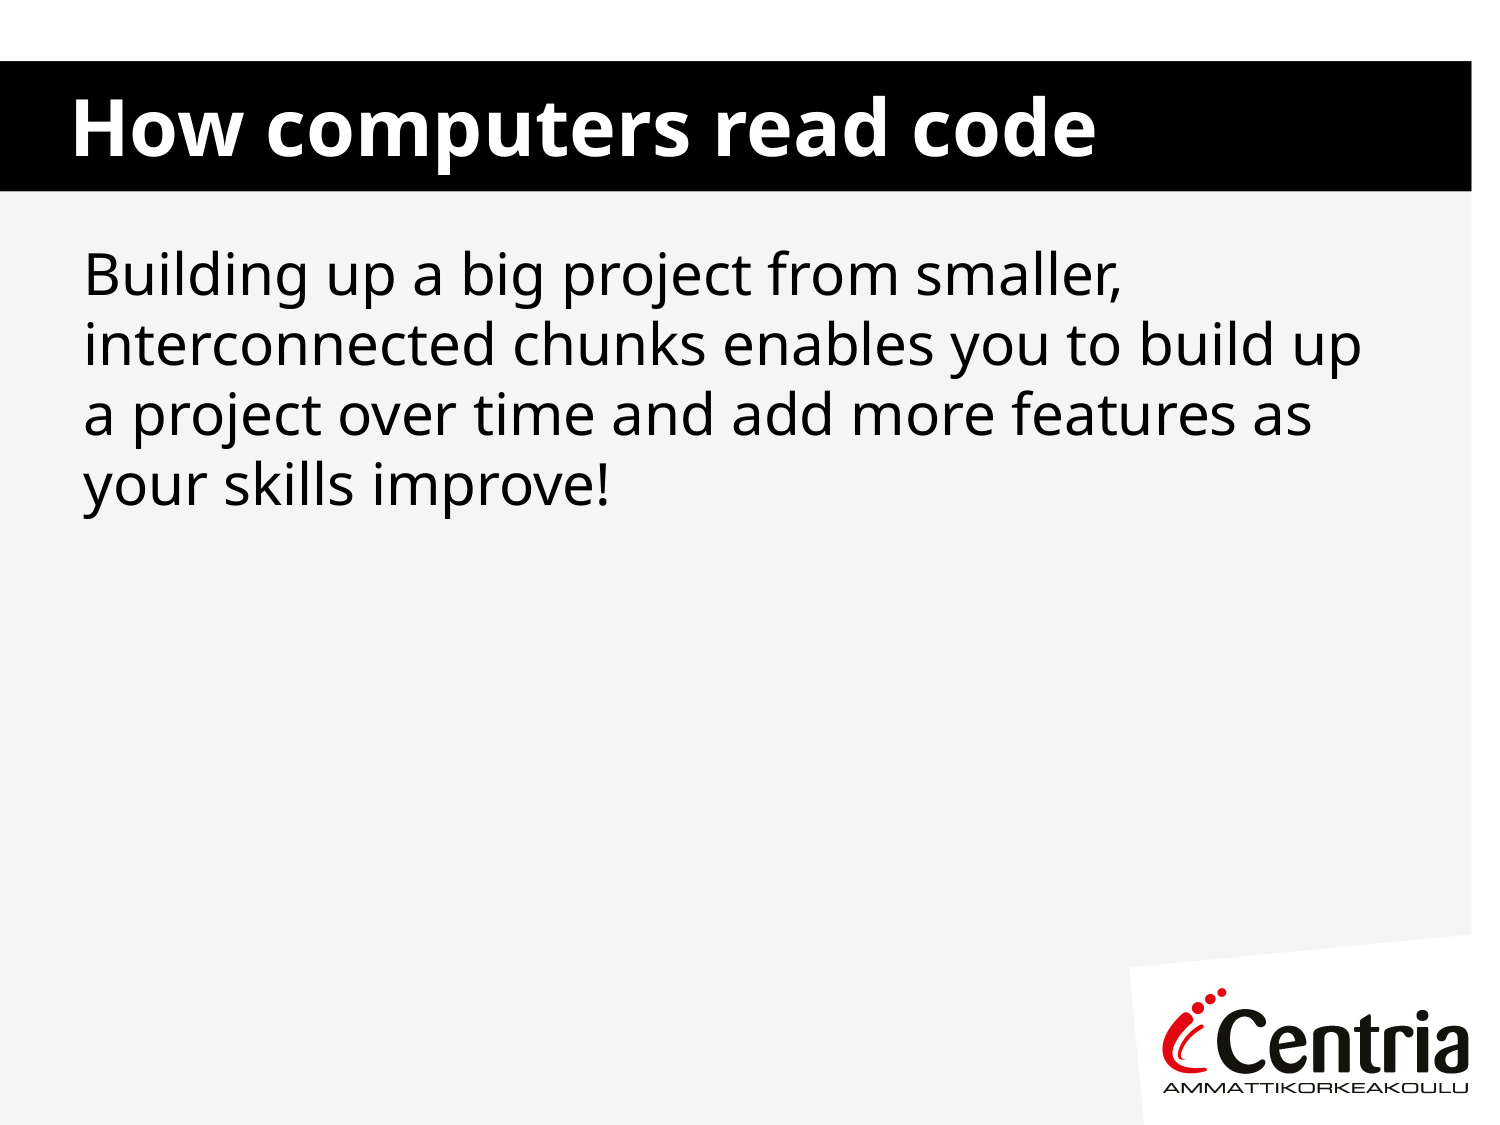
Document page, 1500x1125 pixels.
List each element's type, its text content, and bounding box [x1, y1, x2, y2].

title How computers read code [54, 75, 1410, 181]
picture [0, 0, 1500, 1125]
list Building up a big project from smaller, interconnected chunks enables you to build up a project over time and add more features as your skills improve! [68, 229, 1410, 954]
